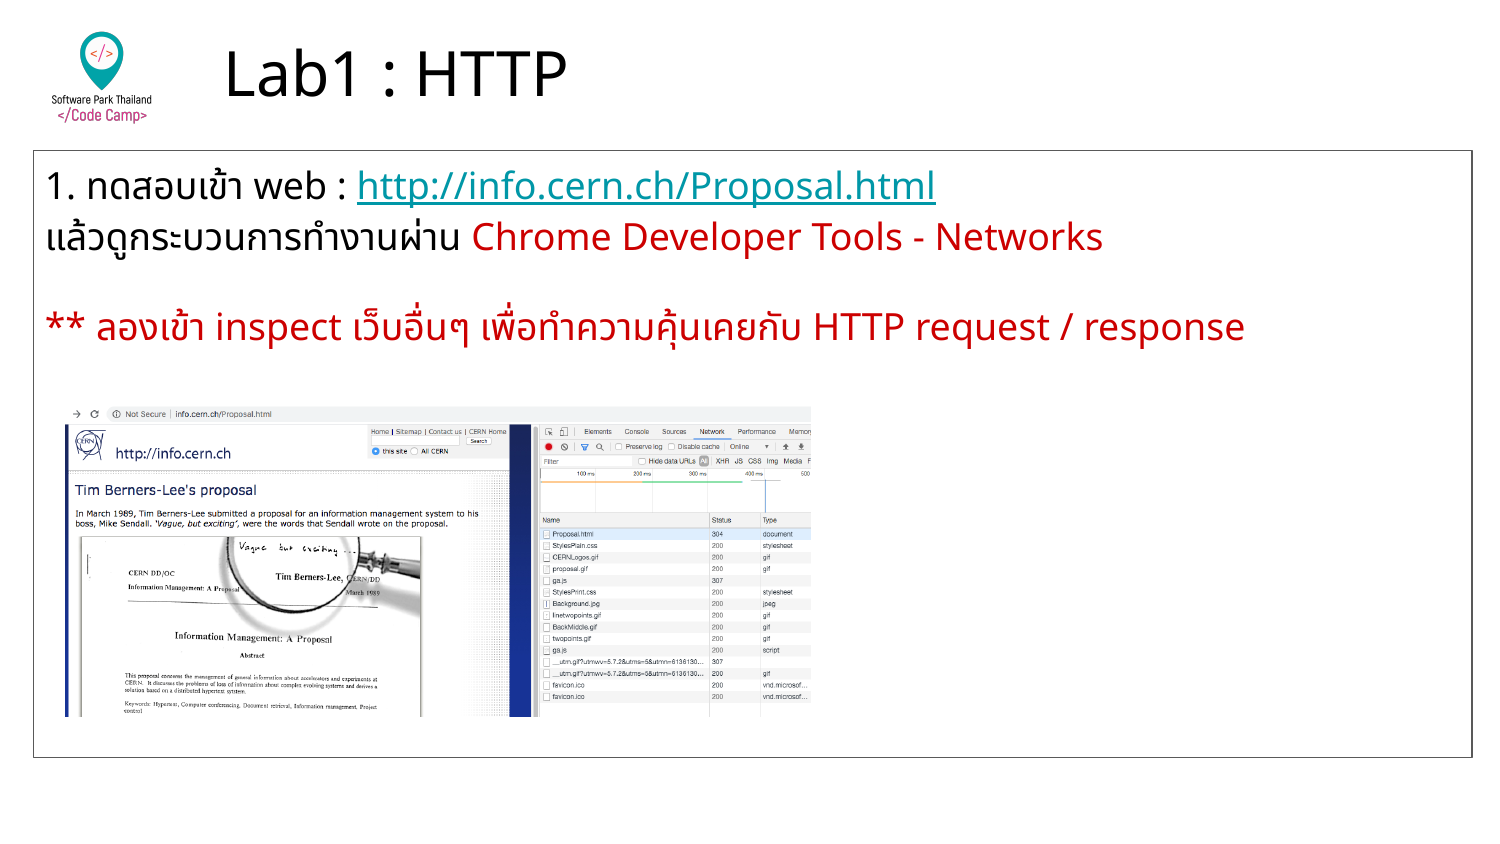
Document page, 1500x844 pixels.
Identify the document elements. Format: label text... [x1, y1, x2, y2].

picture [42, 24, 159, 128]
picture [65, 405, 811, 717]
list 1. ทดสอบเข้า web : http://info.cern.ch/Proposal.html แล้วดูกระบวนการทำงานผ่าน Chrome Developer Tools - Networks ** ลองเข้า inspect เว็บอื่นๆ เพื่อทำความคุ้นเคยกับ HTTP request / response [33, 150, 1473, 362]
title Lab1 : HTTP [212, 18, 1447, 134]
